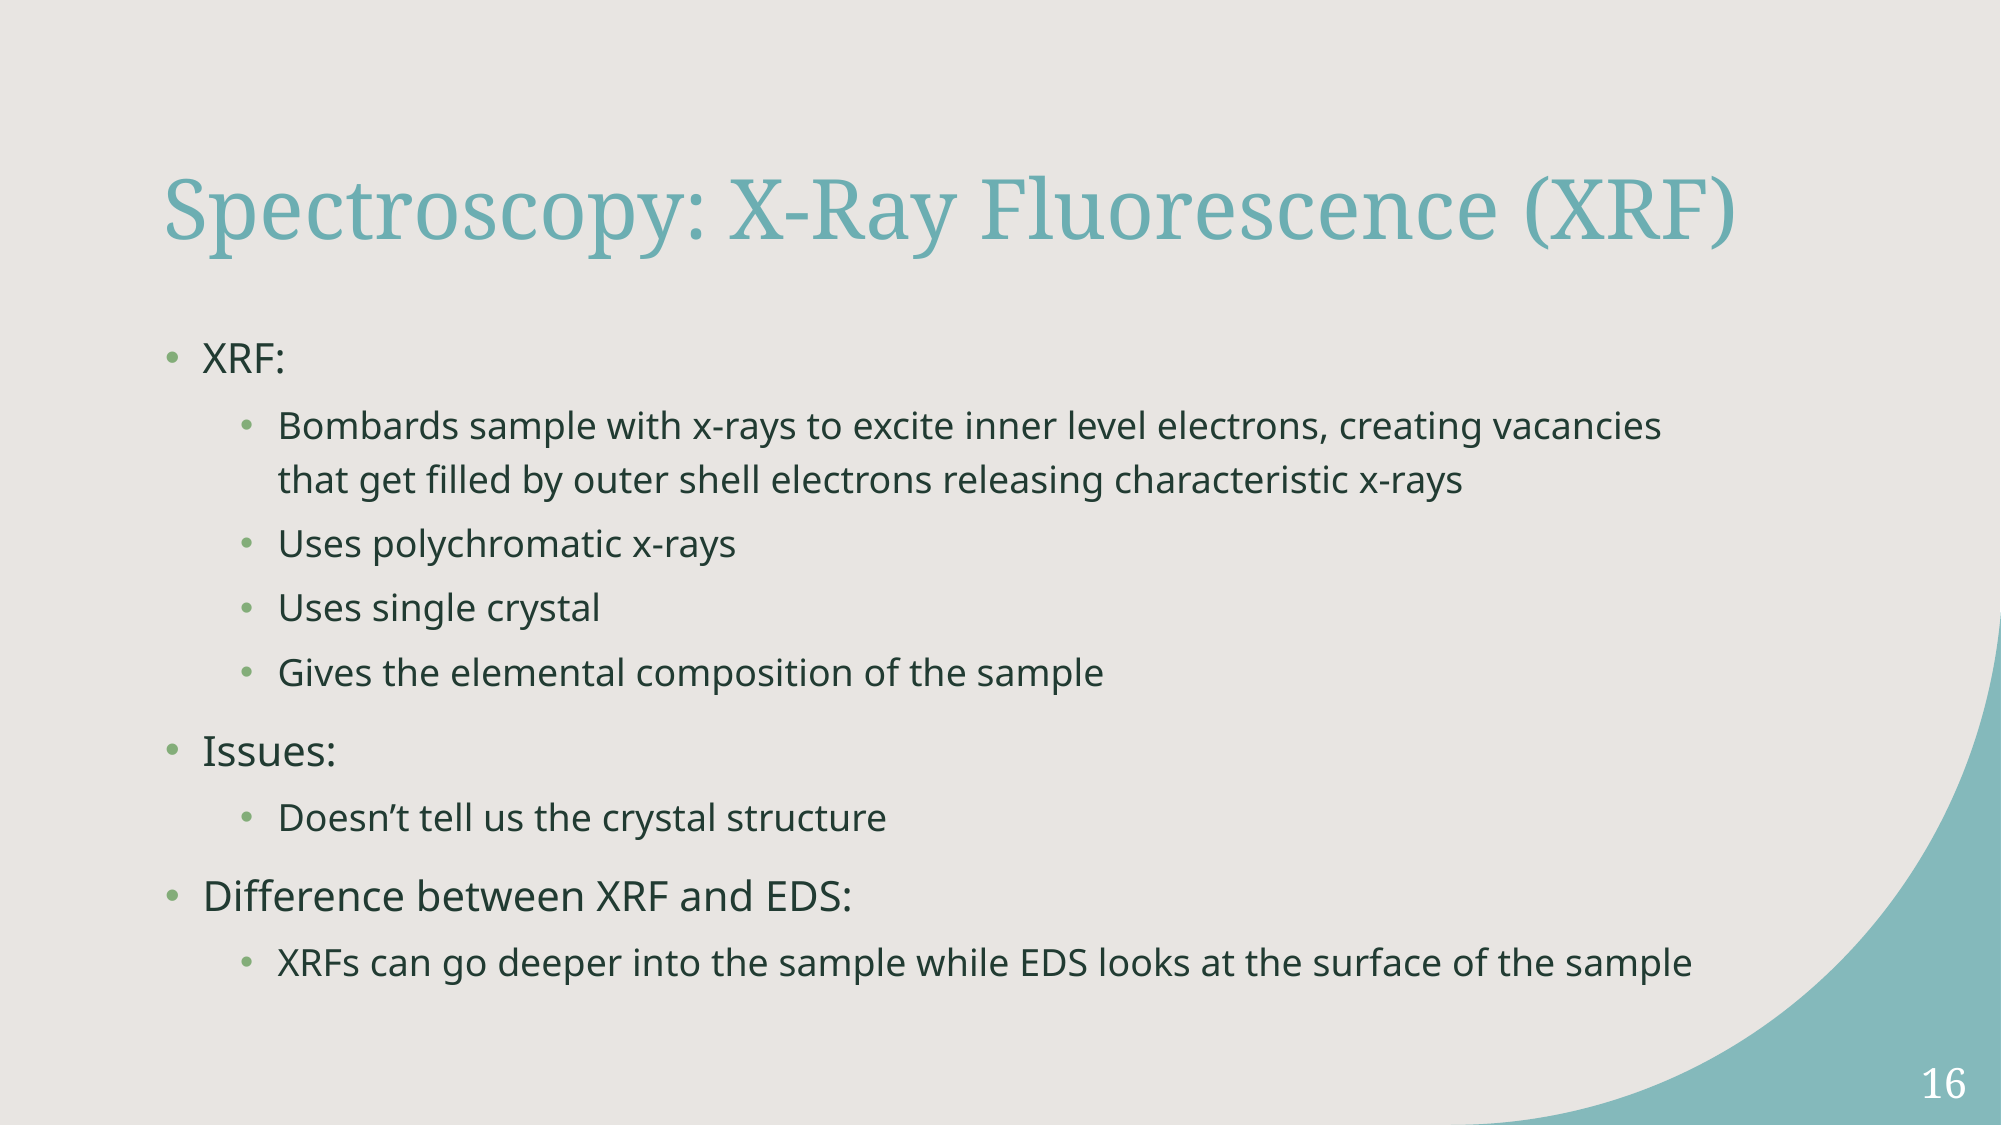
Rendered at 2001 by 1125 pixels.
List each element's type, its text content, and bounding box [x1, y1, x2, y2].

slide_number 16 [1868, 1055, 1983, 1116]
title Spectroscopy: X-Ray Fluorescence (XRF) [148, 96, 1775, 315]
list XRF: Bombards sample with x-rays to excite inner level electrons, creating vacancies that get filled by outer shell electrons releasing characteristic x-rays Uses polychromatic x-rays Uses single crystal Gives the elemental composition of the sample Issues: Doesn’t tell us the crystal structure Difference between XRF and EDS: XRFs can go deeper into the sample while EDS looks at the surface of the sample [150, 314, 1753, 1078]
